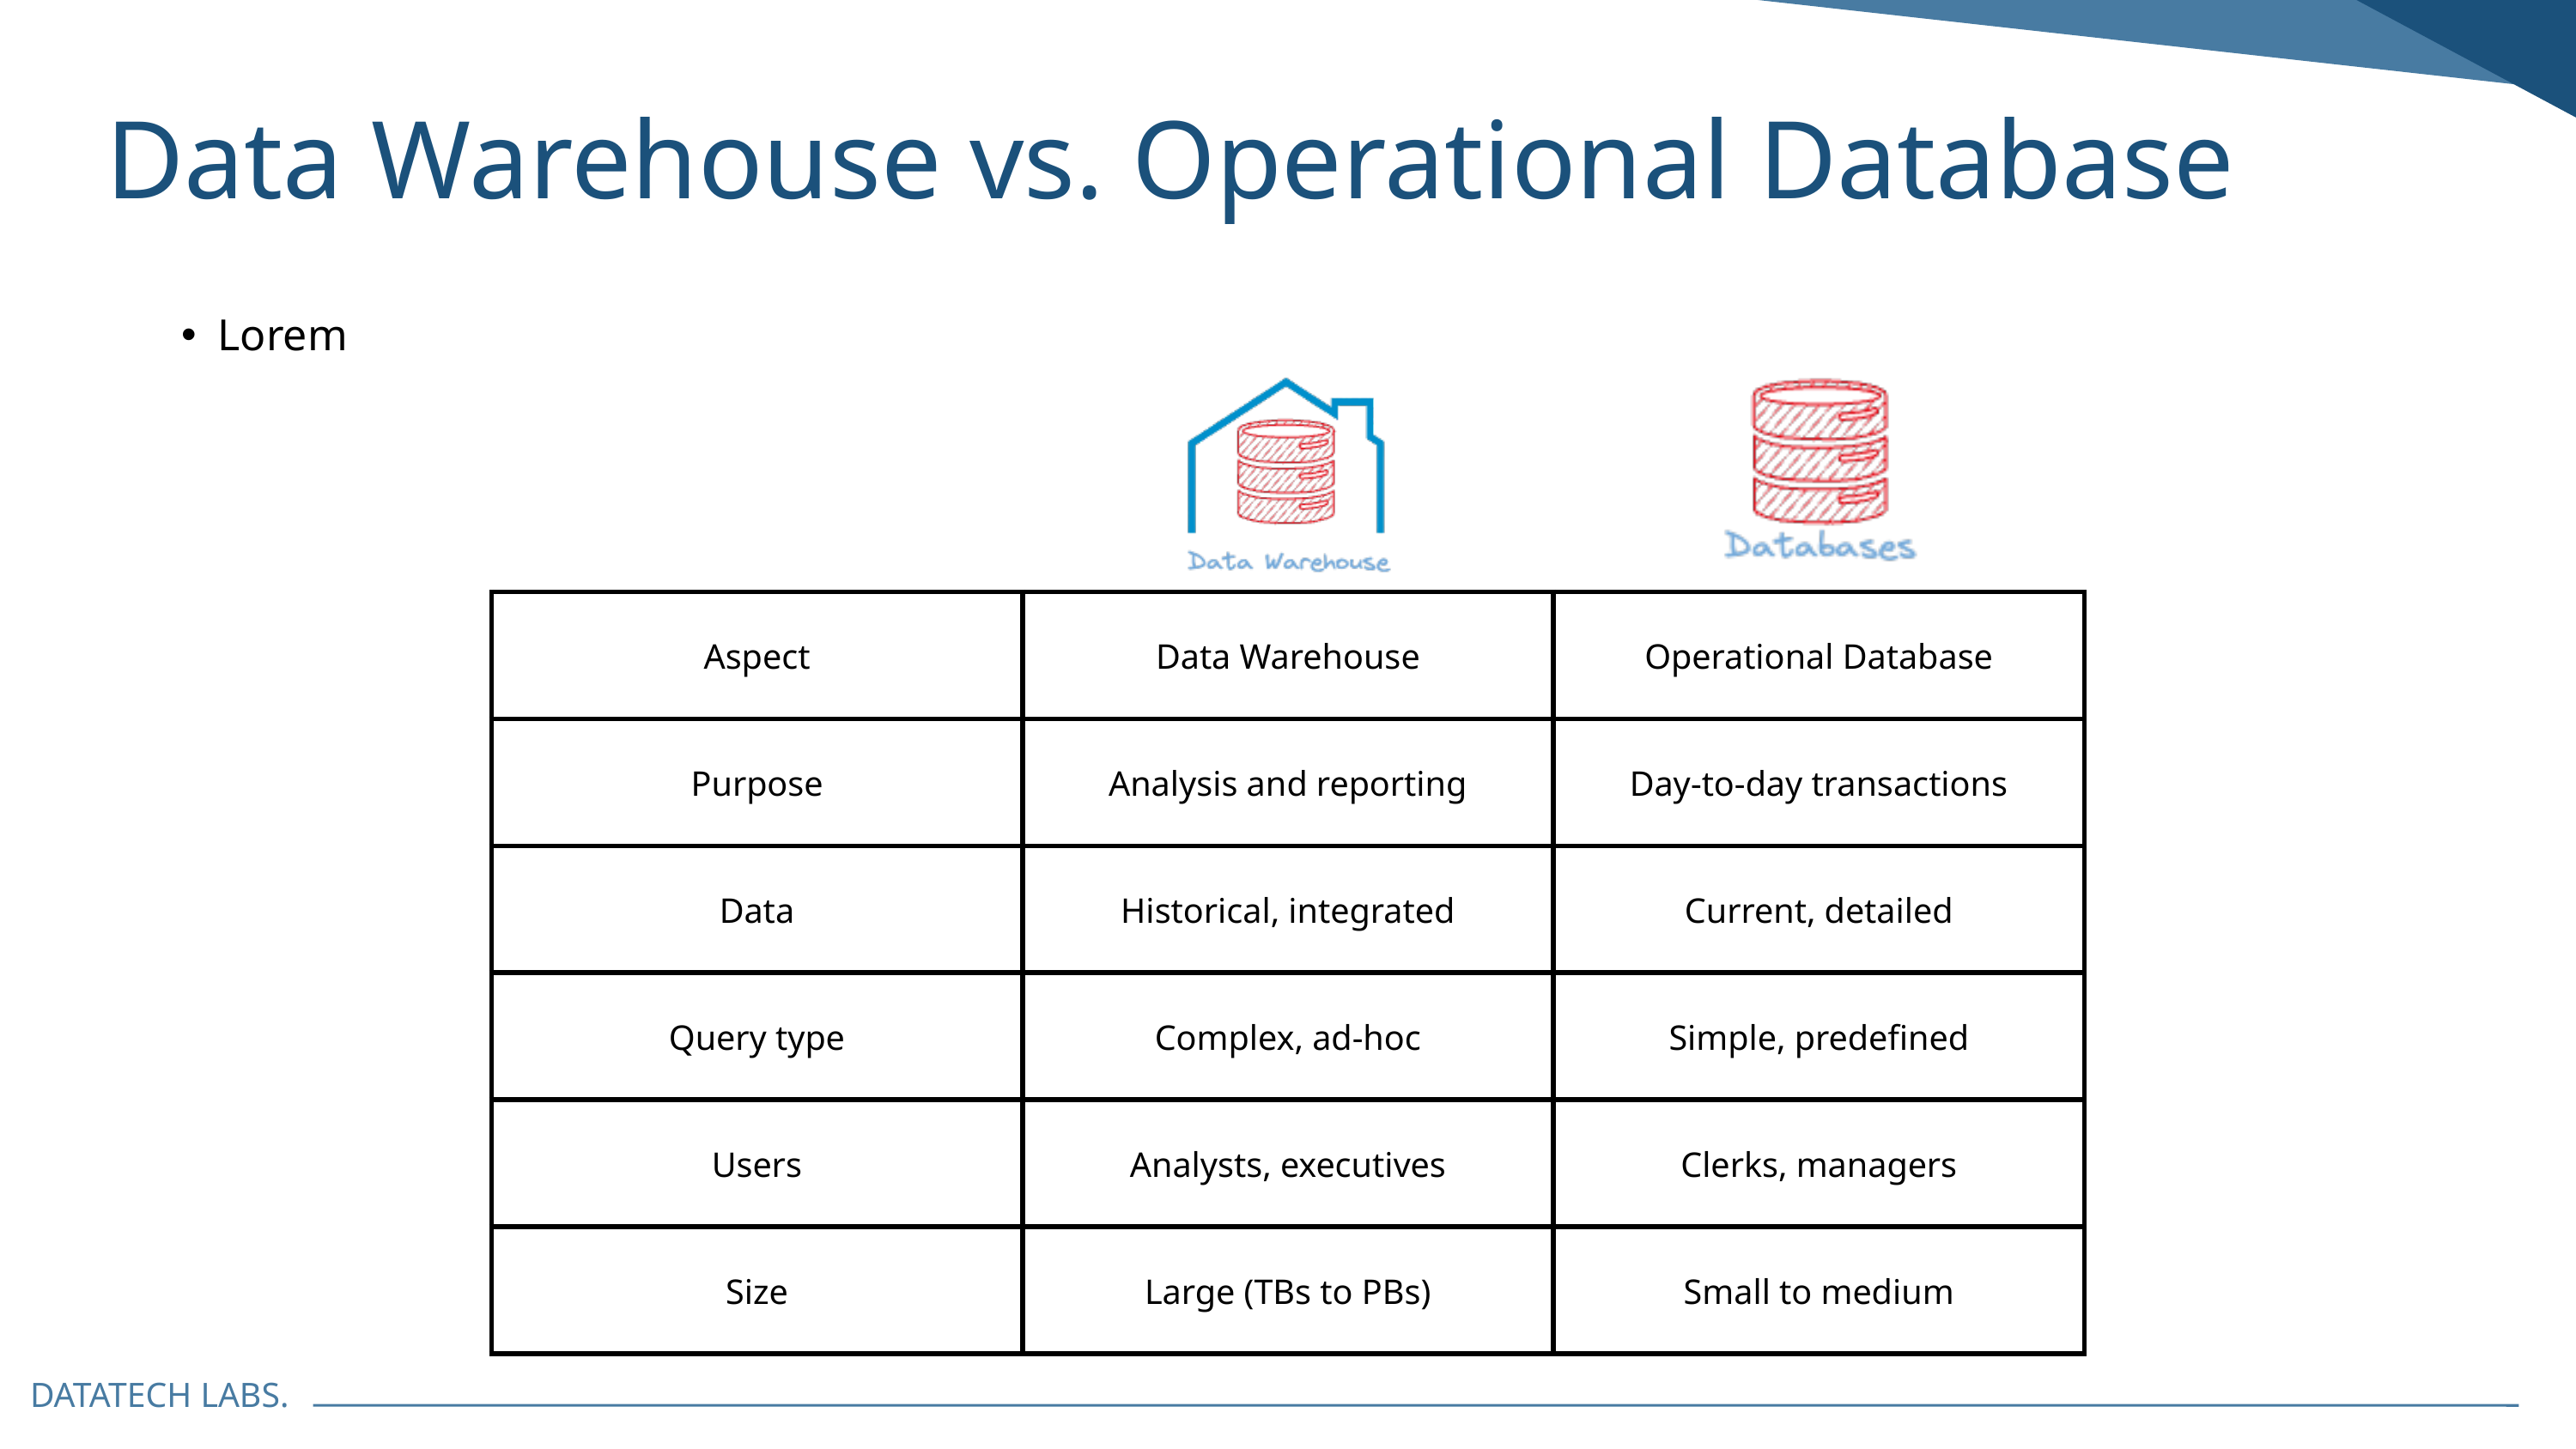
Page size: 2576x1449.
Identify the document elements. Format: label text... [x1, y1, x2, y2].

table_header Aspect [494, 594, 1020, 717]
table_cell Size [494, 1229, 1020, 1351]
text_box Data Warehouse vs. Operational Database [2208, 91, 2458, 221]
table_cell Large (TBs to PBs) [1025, 1229, 1551, 1351]
table_cell Data [494, 848, 1020, 970]
table_header Data Warehouse [1025, 594, 1551, 717]
table_cell Clerks, managers [1556, 1102, 2082, 1224]
table_header Operational Database [1556, 594, 2082, 717]
table_cell Historical, integrated [1025, 848, 1551, 970]
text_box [2433, 0, 2549, 143]
table_cell Simple, predefined [1556, 975, 2082, 1097]
table_cell Purpose [494, 721, 1020, 844]
table_cell Query type [494, 975, 1020, 1097]
table_cell Analysts, executives [1025, 1102, 1551, 1224]
table_cell Current, detailed [1556, 848, 2082, 970]
text_box DATATECH LABS. [29, 1373, 313, 1414]
table_cell Complex, ad-hoc [1025, 975, 1551, 1097]
text_box Lorem [144, 277, 2066, 360]
table_cell Day-to-day transactions [1556, 721, 2082, 844]
table_cell Users [494, 1102, 1020, 1224]
table_cell Analysis and reporting [1025, 721, 1551, 844]
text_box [2127, 0, 2205, 434]
text_box Data Warehouse vs. Operational Database [106, 91, 2123, 221]
table_cell Small to medium [1556, 1229, 2082, 1351]
text_box [1171, 360, 1405, 592]
text_box [1702, 360, 1939, 592]
